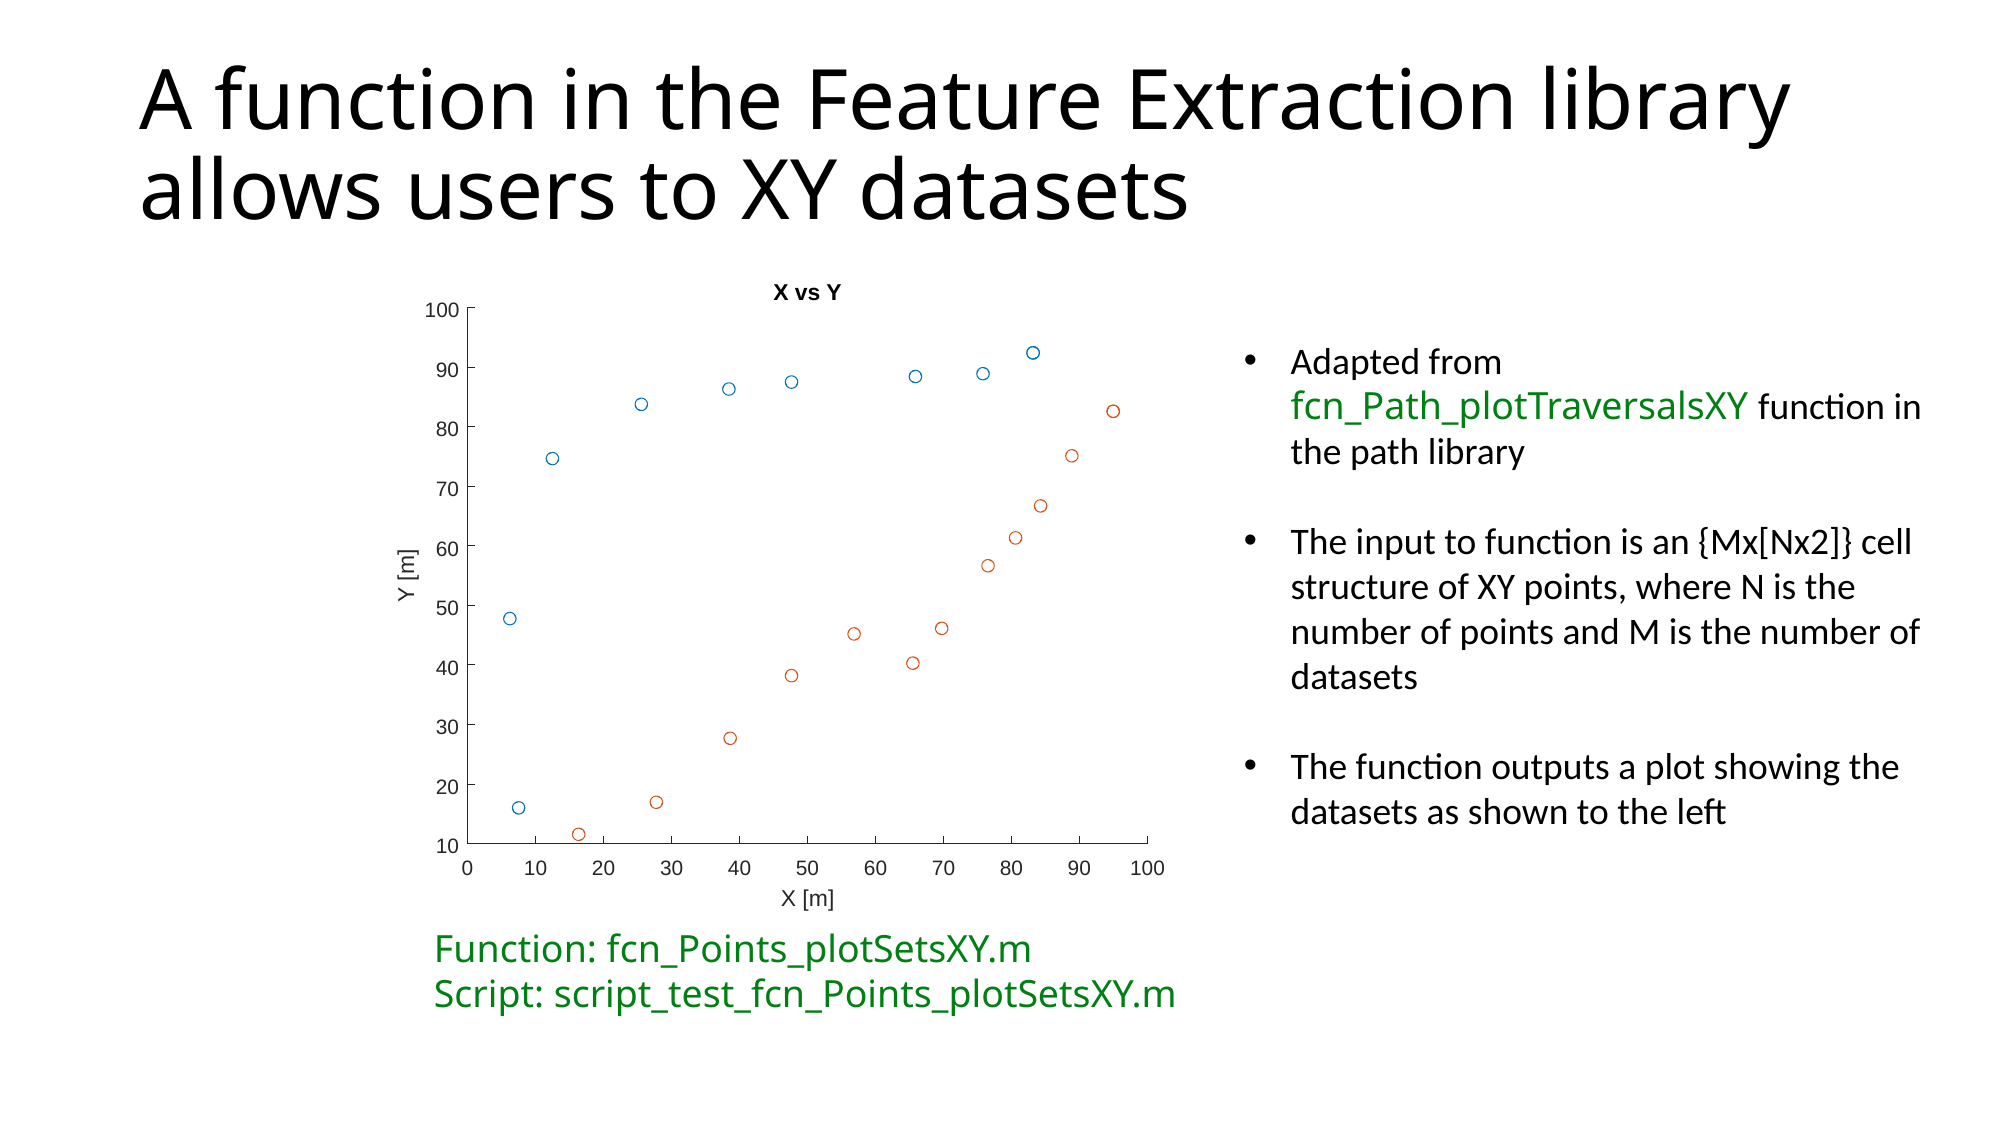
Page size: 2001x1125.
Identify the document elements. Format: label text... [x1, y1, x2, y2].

picture [354, 258, 1230, 916]
title A function in the Feature Extraction library allows users to XY datasets [124, 38, 1850, 256]
text_box Adapted from fcn_Path_plotTraversalsXY function in the path library The input to function is an {Mx[Nx2]} cell structure of XY points, where N is the number of points and M is the number of datasets The function outputs a plot showing the datasets as shown to the left [1230, 329, 1947, 885]
text_box Function: fcn_Points_plotSetsXY.m Script: script_test_fcn_Points_plotSetsXY.m [419, 917, 1420, 1068]
